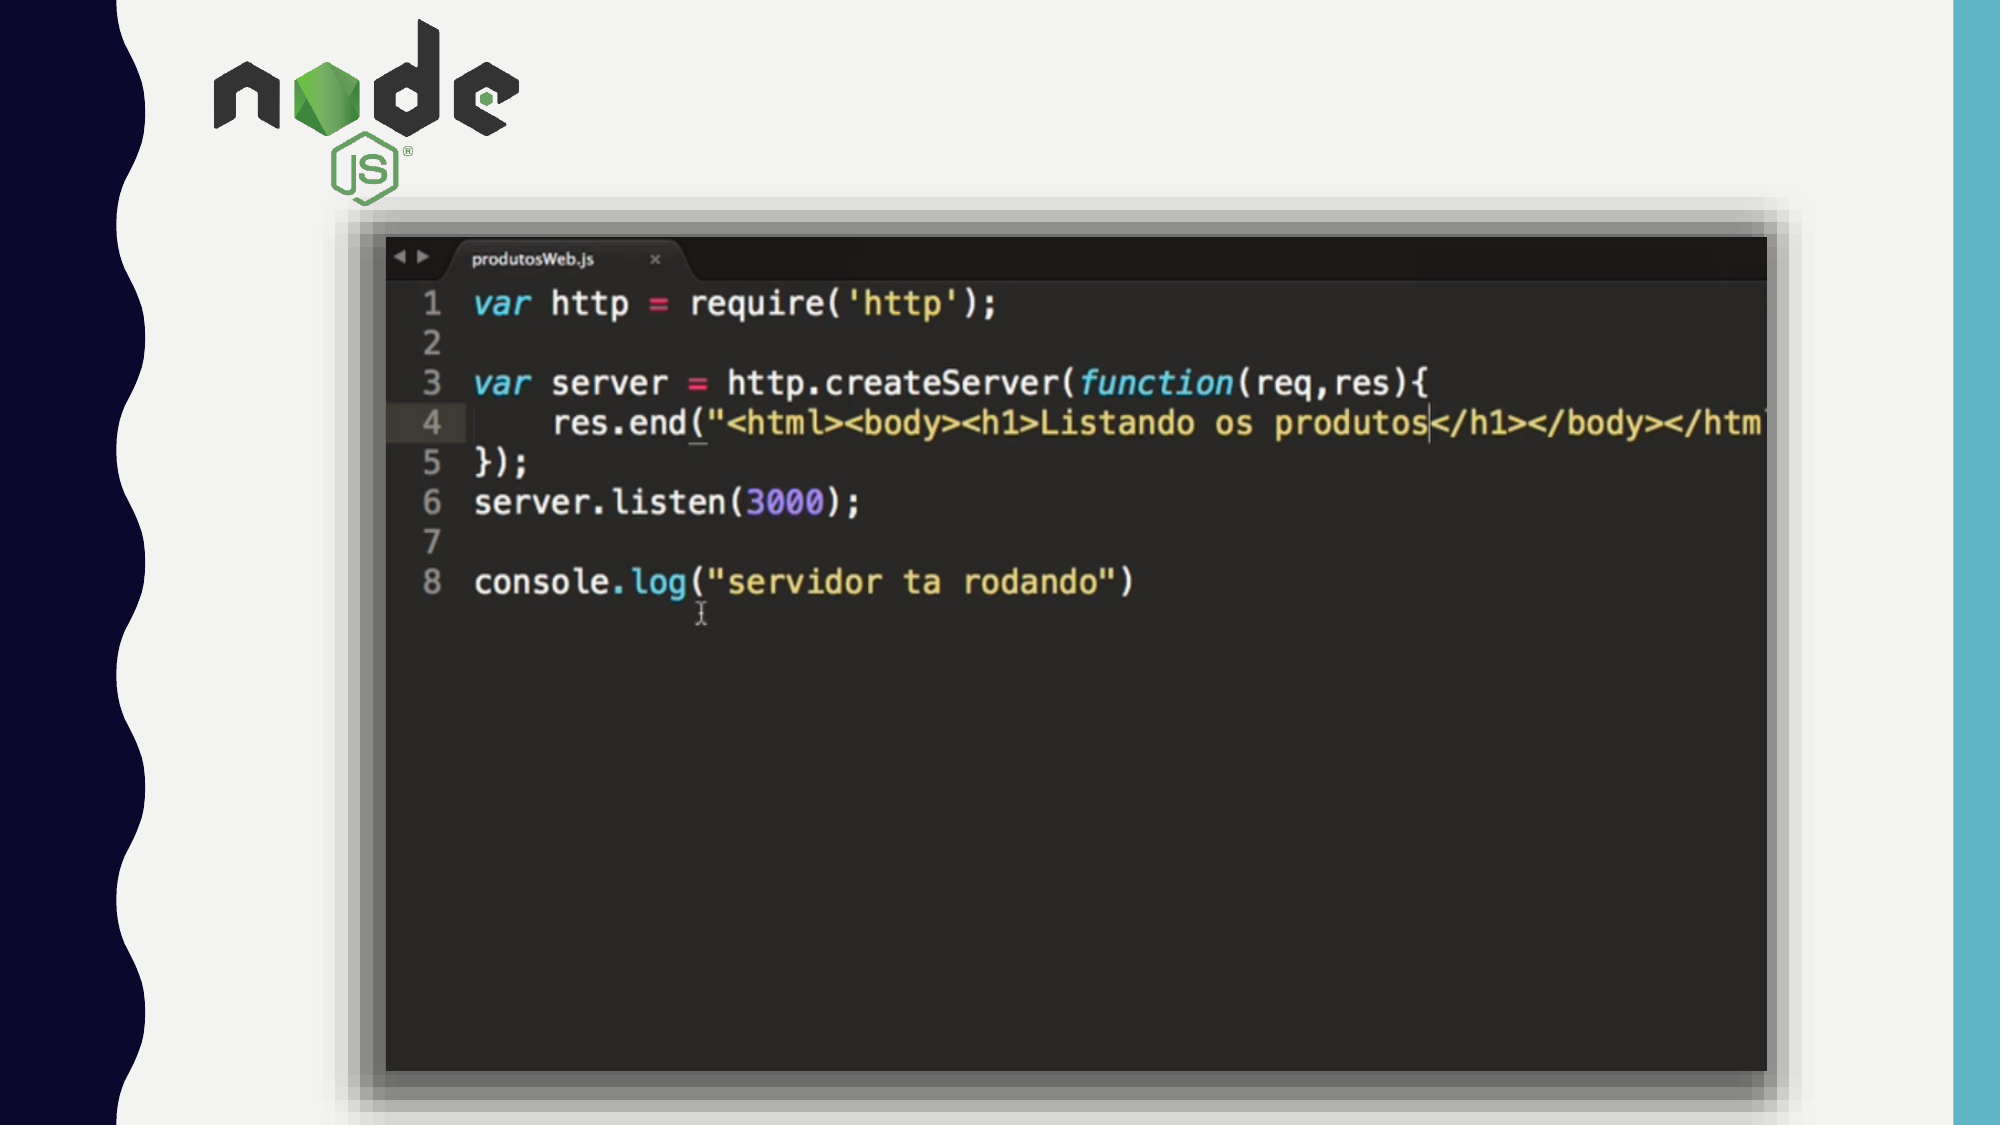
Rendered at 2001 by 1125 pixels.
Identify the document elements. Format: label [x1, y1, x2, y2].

text_box [298, 173, 1815, 1125]
picture [214, 19, 519, 206]
picture [386, 237, 1767, 1071]
